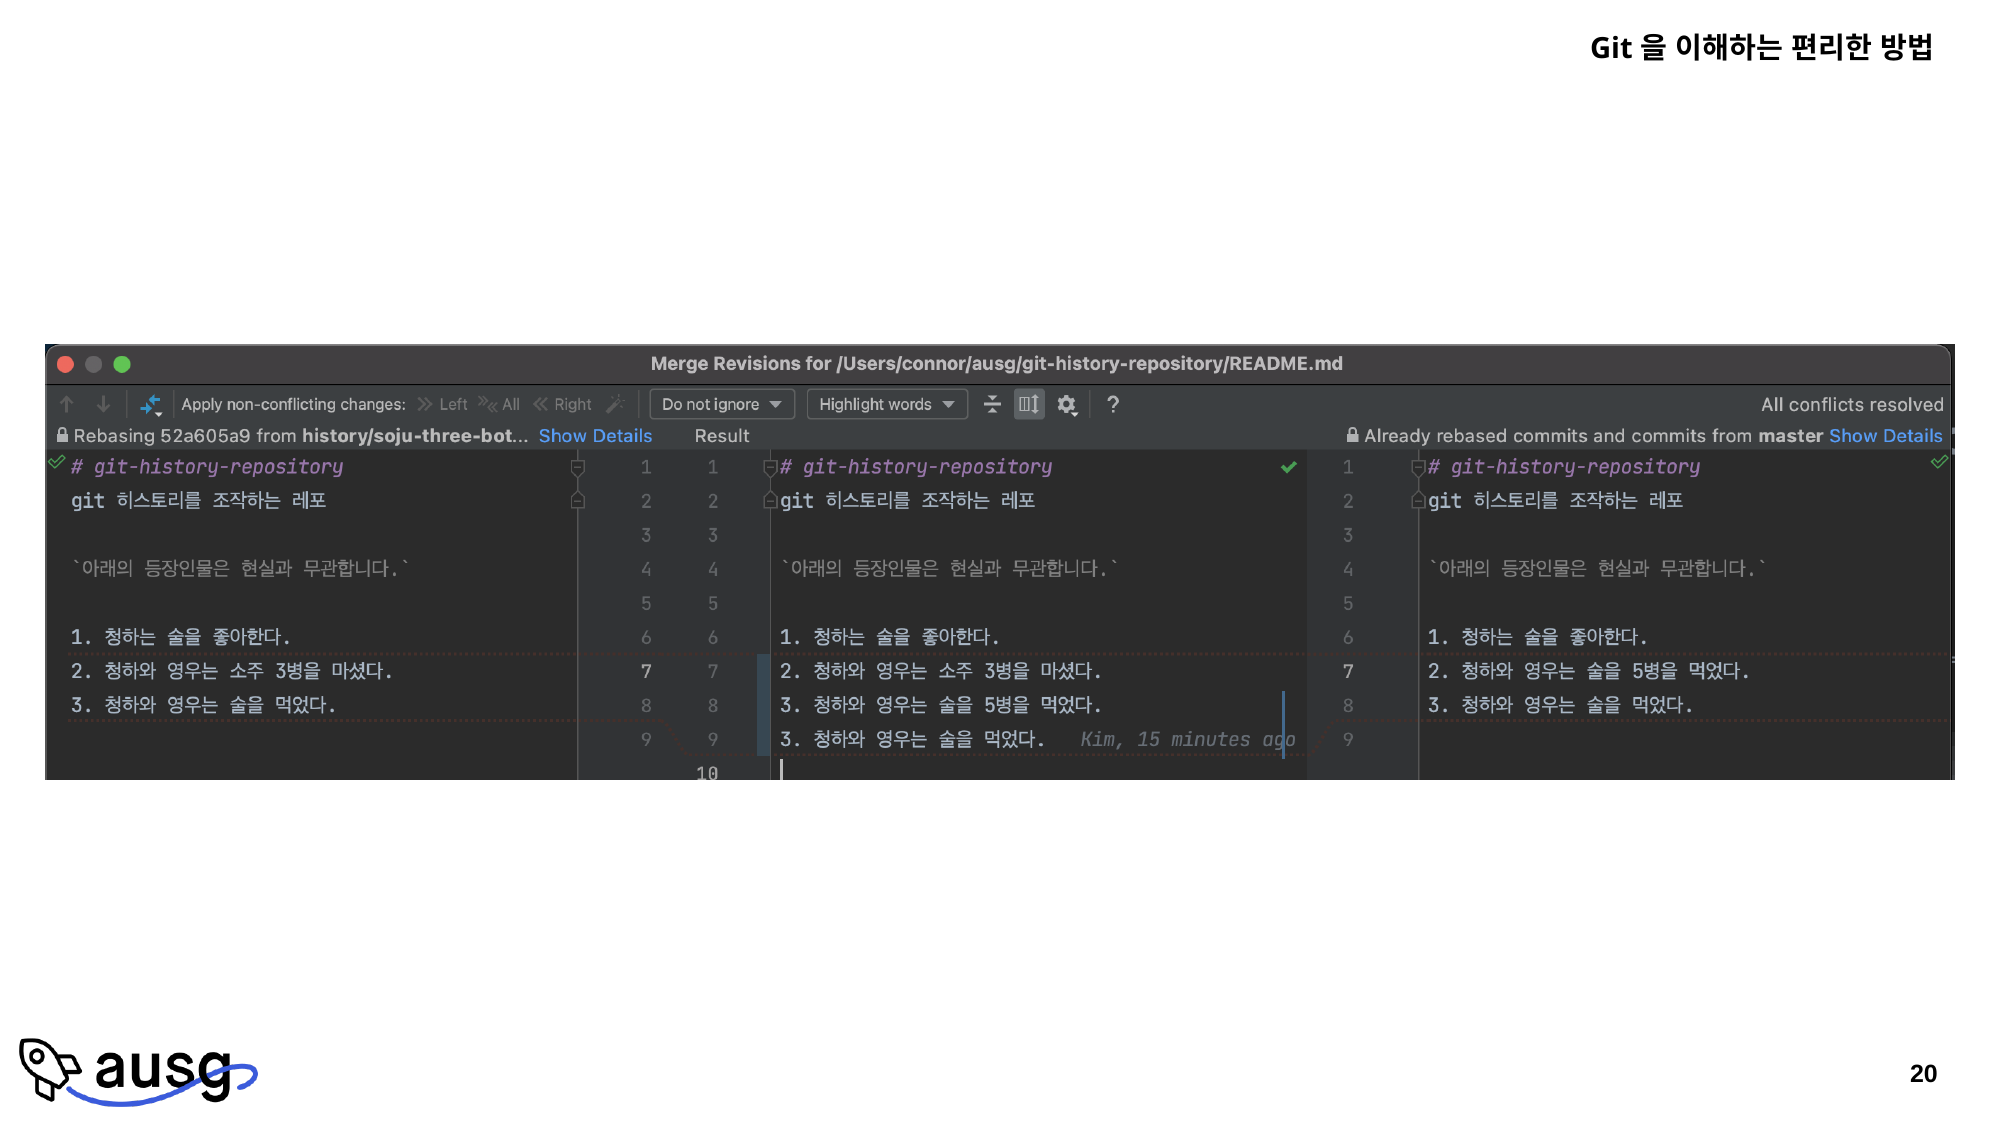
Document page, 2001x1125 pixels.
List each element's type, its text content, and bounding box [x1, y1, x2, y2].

picture [16, 1036, 259, 1109]
picture [45, 344, 1955, 781]
text_box Git을 이해하는 편리한 방법 [1571, 22, 1953, 73]
slide_number 20 [1503, 1042, 1953, 1103]
